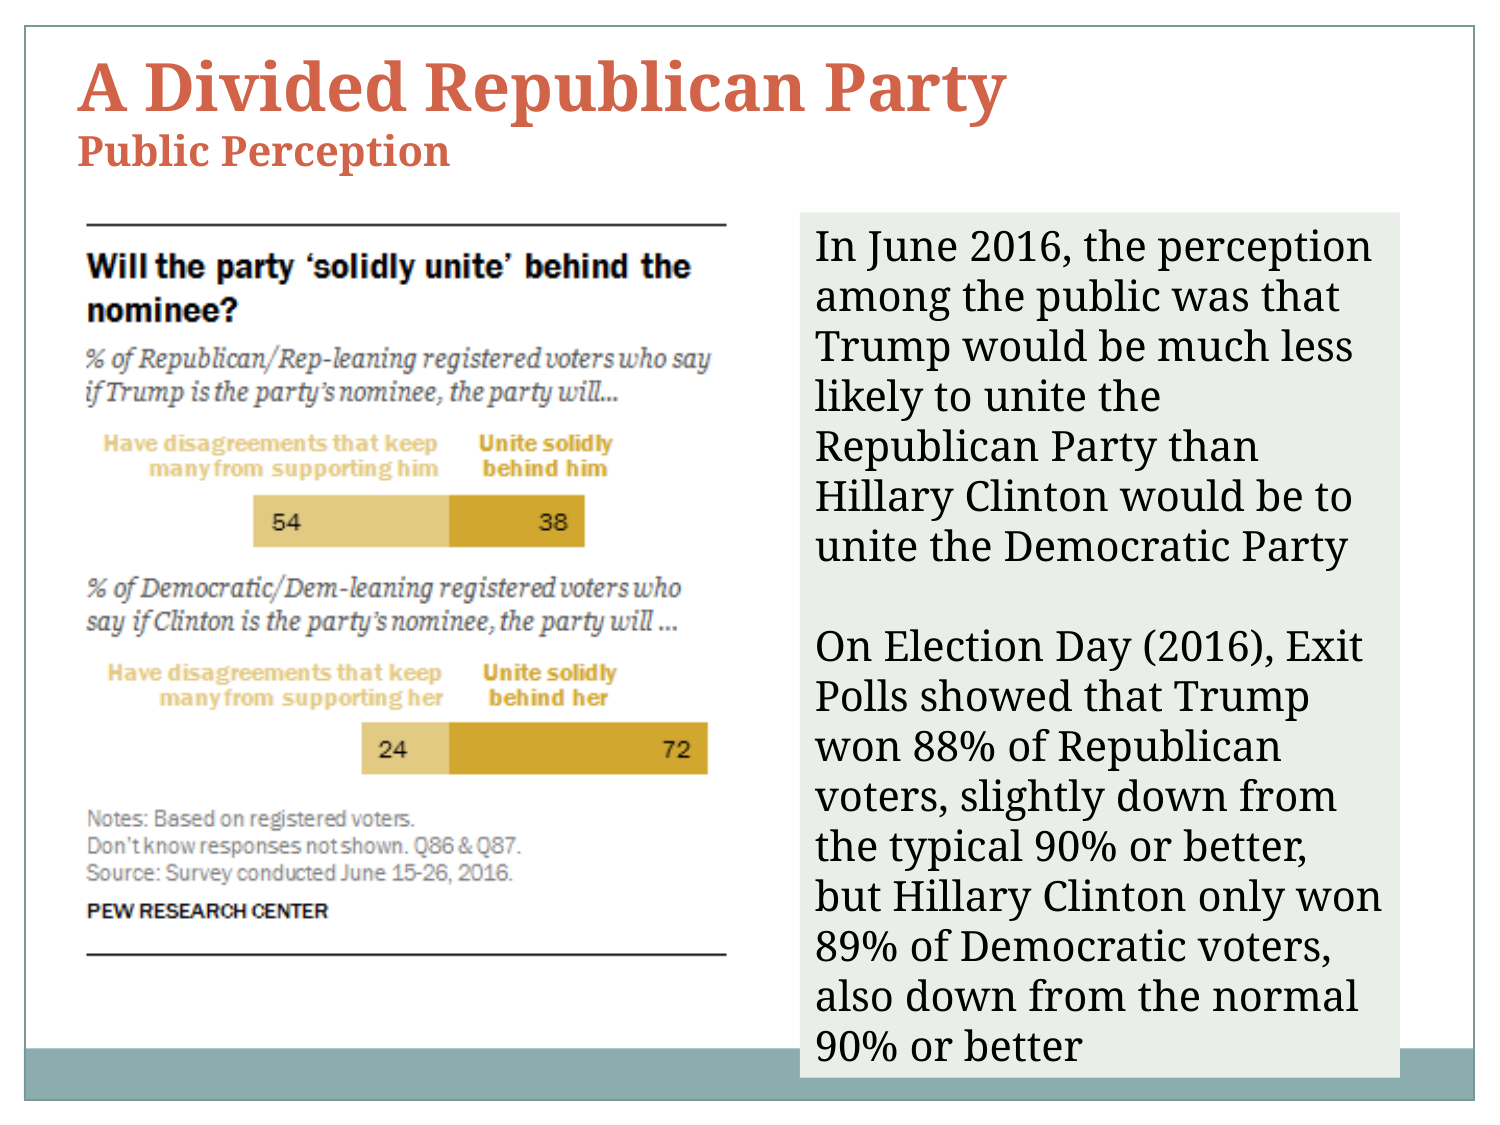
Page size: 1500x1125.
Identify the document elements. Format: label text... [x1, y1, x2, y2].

text_box A Divided Republican Party Public Perception [62, 37, 1438, 183]
text_box In June 2016, the perception among the public was that Trump would be much less likely to unite the Republican Party than Hillary Clinton would be to unite the Democratic Party On Election Day (2016), Exit Polls showed that Trump won 88% of Republican voters, slightly down from the typical 90% or better, but Hillary Clinton only won 89% of Democratic voters, also down from the normal 90% or better [799, 212, 1400, 1078]
picture [62, 212, 751, 974]
